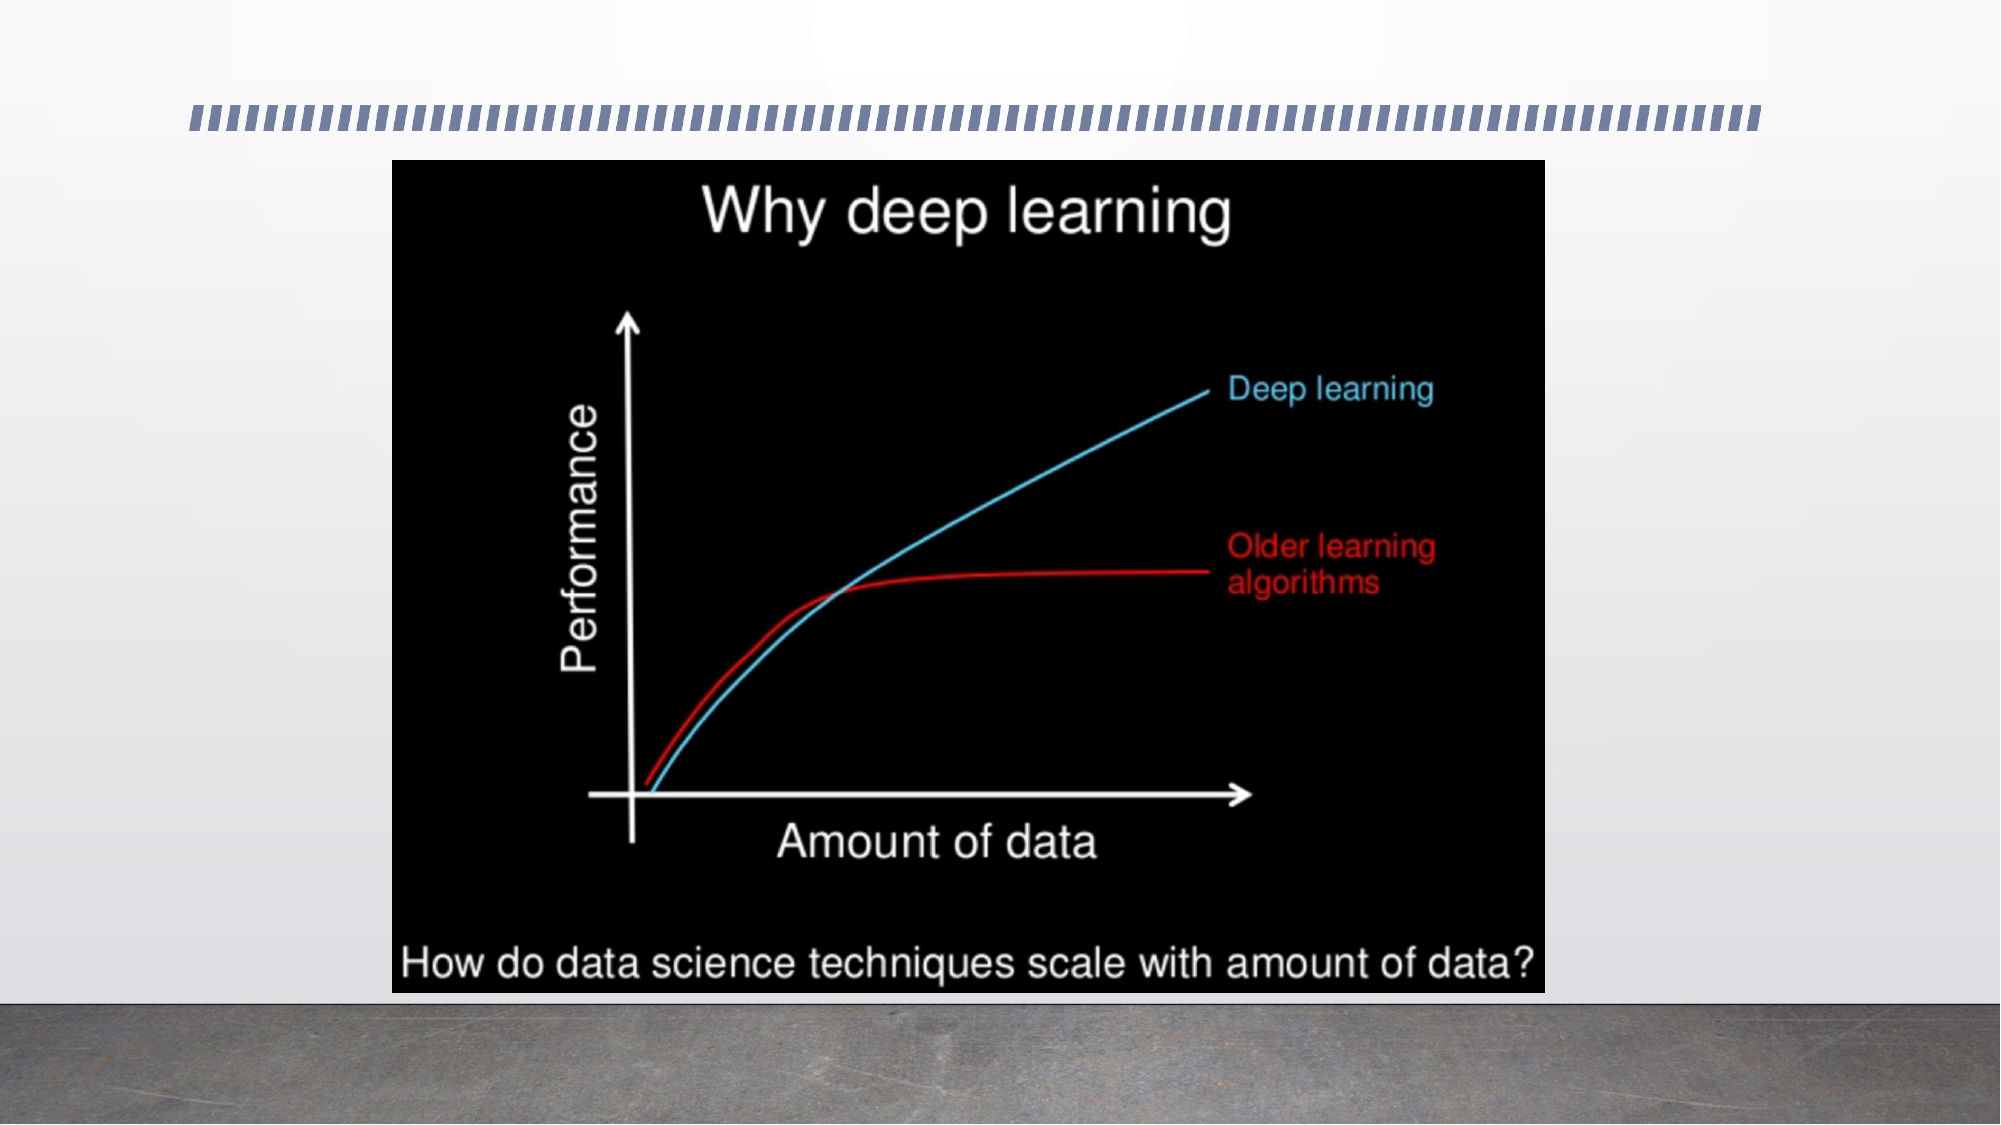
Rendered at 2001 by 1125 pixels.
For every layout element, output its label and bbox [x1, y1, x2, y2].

list [392, 160, 1546, 994]
picture [0, 1004, 2000, 1124]
